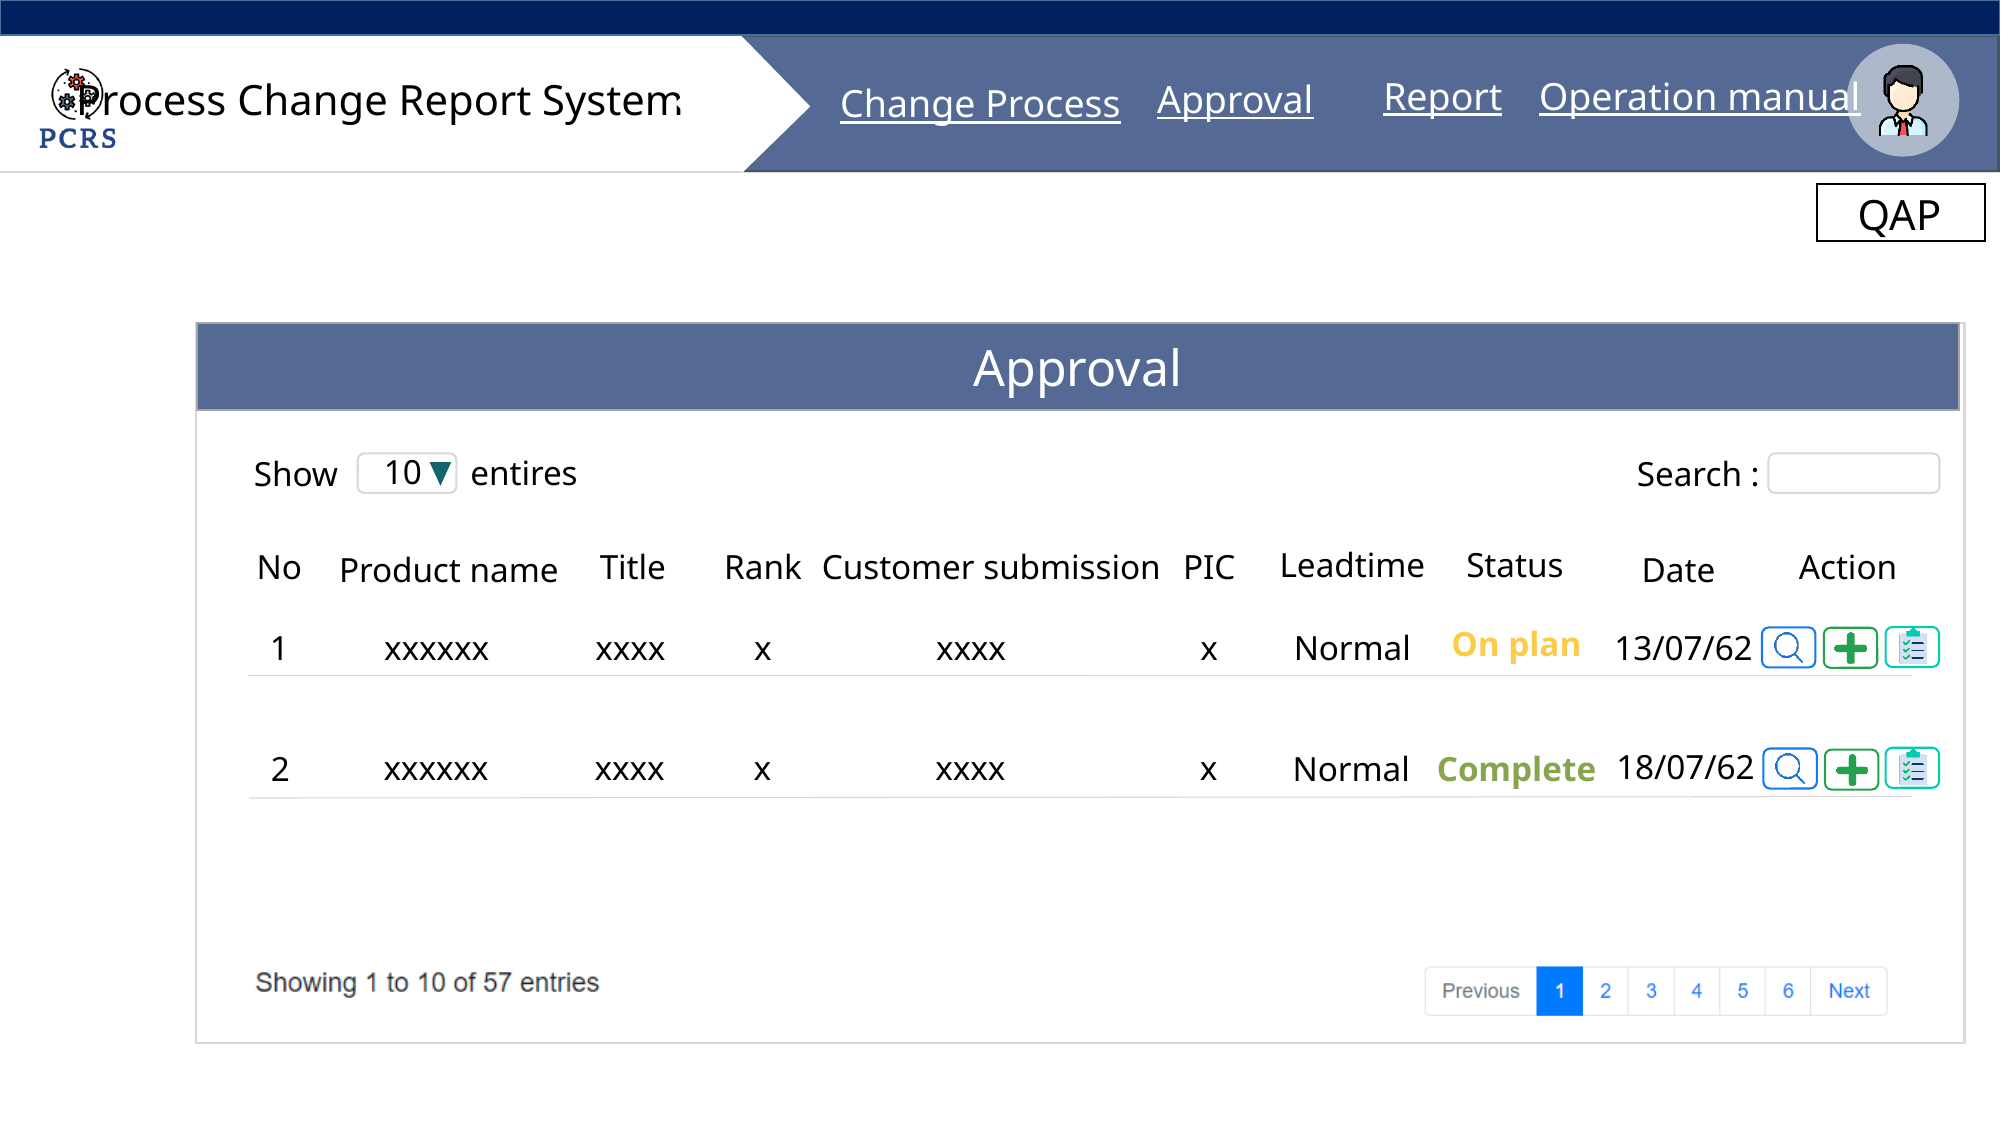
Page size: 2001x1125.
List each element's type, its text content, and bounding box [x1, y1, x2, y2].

text_box Normal [1277, 740, 1421, 796]
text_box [357, 453, 457, 493]
text_box Rank [709, 538, 806, 594]
text_box On plan [1436, 615, 1597, 671]
text_box [1767, 452, 1941, 494]
text_box Customer submission [806, 538, 1177, 594]
text_box 10 [368, 493, 437, 499]
text_box Title [584, 538, 681, 594]
picture [1407, 962, 1892, 1020]
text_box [1805, 181, 1993, 247]
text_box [1824, 749, 1879, 790]
text_box Date [1626, 541, 1731, 597]
text_box 18/07/62 [1601, 738, 1770, 794]
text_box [0, 0, 2000, 175]
text_box x [1184, 739, 1233, 795]
text_box 1 [254, 620, 304, 675]
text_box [1823, 627, 1878, 668]
text_box 10 [368, 443, 437, 453]
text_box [1763, 748, 1817, 789]
picture [238, 956, 622, 999]
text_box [1885, 747, 1940, 788]
text_box Show [239, 445, 363, 501]
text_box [1885, 626, 1940, 668]
text_box xxxx [920, 739, 1021, 795]
text_box xxxxxx [369, 620, 505, 675]
text_box Approval [196, 322, 1960, 411]
text_box Search : [1621, 445, 1775, 501]
text_box x [738, 739, 787, 795]
text_box Complete [1421, 740, 1612, 796]
text_box xxxx [580, 620, 681, 675]
text_box xxxx [579, 739, 680, 795]
text_box [195, 322, 1966, 1044]
text_box entires [455, 444, 593, 500]
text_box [1761, 627, 1816, 668]
text_box Action [1783, 538, 1913, 594]
text_box PIC [1177, 538, 1251, 594]
text_box x [1185, 620, 1233, 675]
text_box x [739, 620, 787, 675]
text_box Status [1451, 536, 1579, 592]
text_box Leadtime [1264, 536, 1441, 592]
text_box 2 [255, 741, 305, 796]
text_box Product name [324, 541, 574, 597]
text_box xxxx [921, 620, 1022, 675]
text_box 13/07/62 [1599, 620, 1768, 675]
text_box Normal [1278, 620, 1427, 675]
text_box No [241, 538, 317, 594]
text_box xxxxxx [368, 739, 504, 795]
